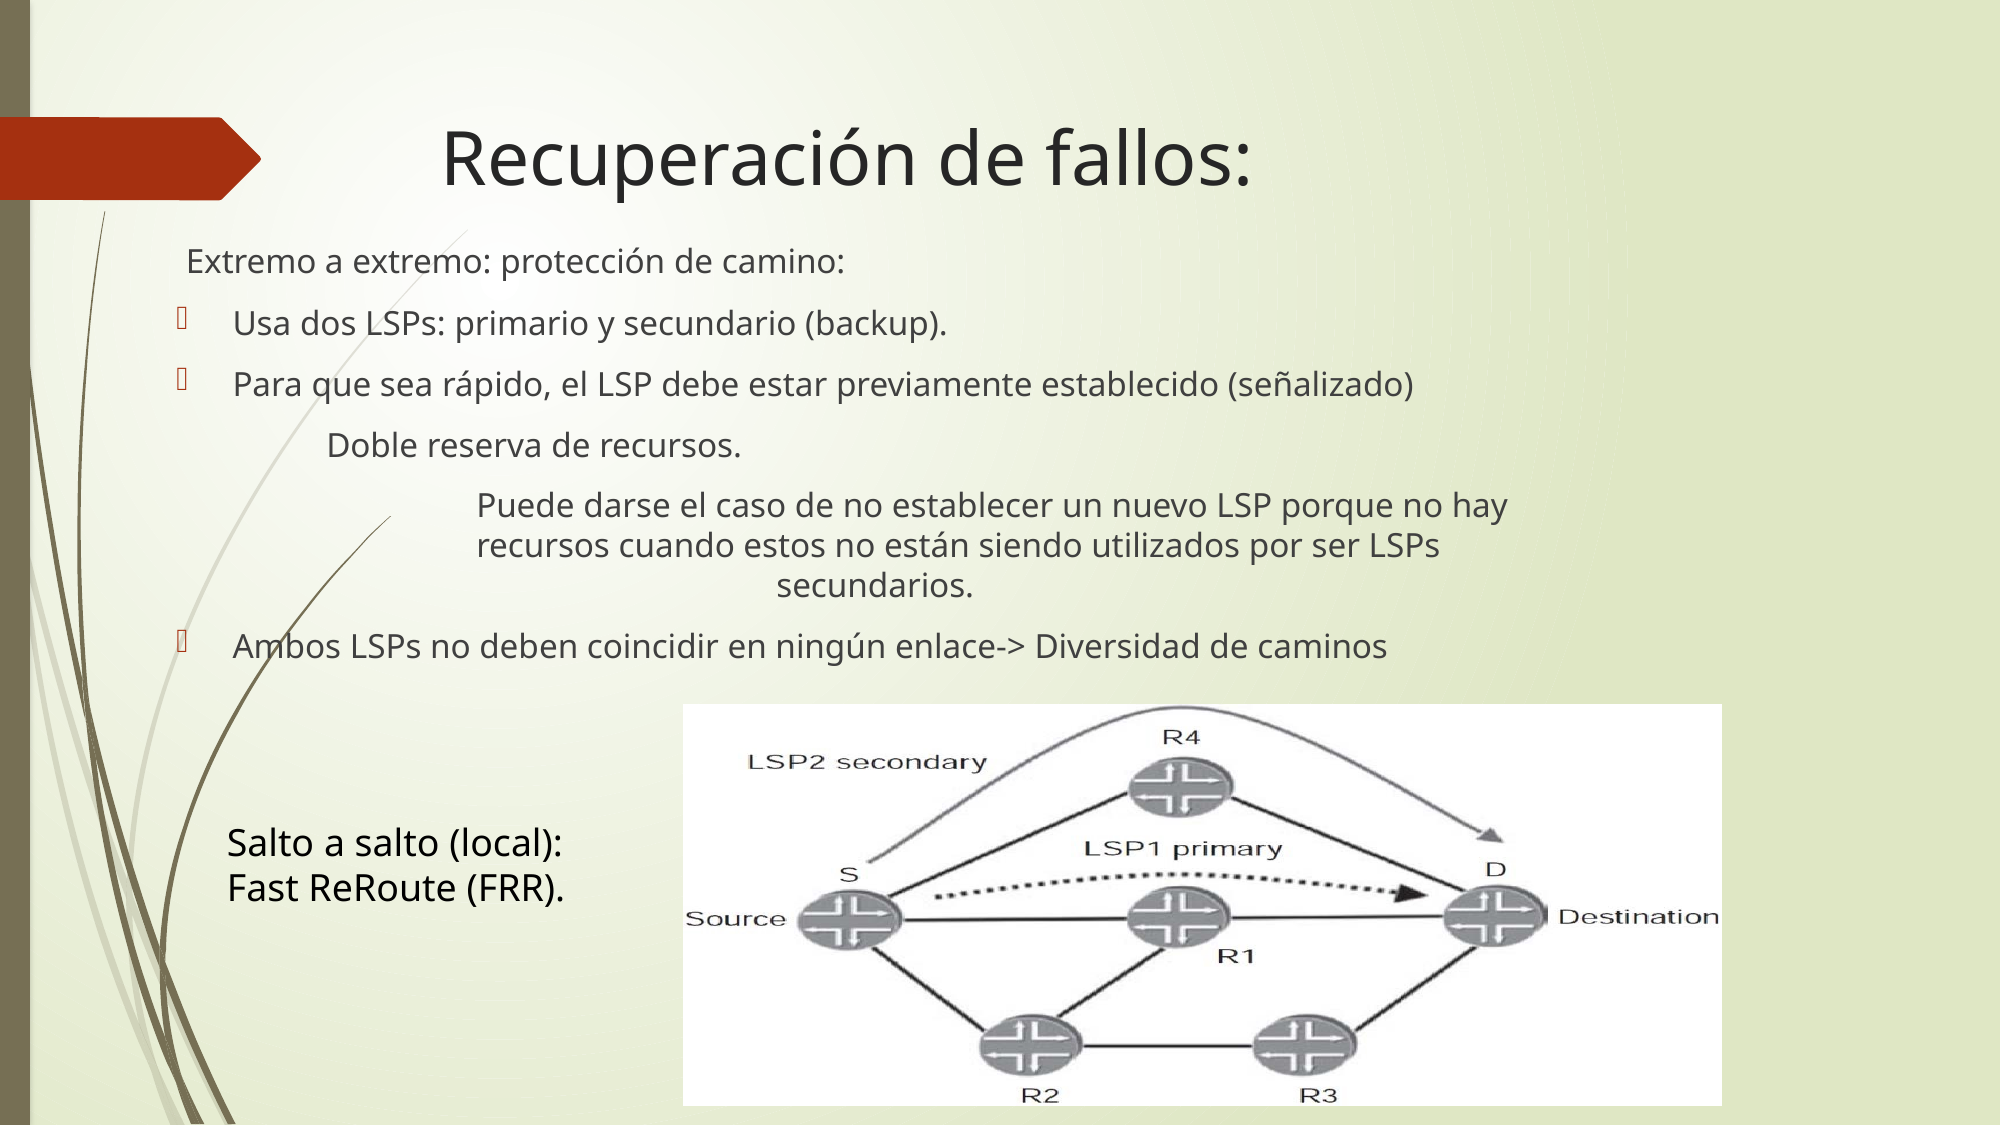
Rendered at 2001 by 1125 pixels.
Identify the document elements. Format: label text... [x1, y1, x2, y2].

title Recuperación de fallos: [425, 102, 1888, 313]
picture [683, 703, 1722, 1106]
text_box Salto a salto (local): Fast ReRoute (FRR). [212, 811, 678, 962]
list Extremo a extremo: protección de camino: Usa dos LSPs: primario y secundario (backup). Para que sea rápido, el LSP debe estar previamente establecido (señalizado) Doble reserva de recursos. Puede darse el caso de no establecer un nuevo LSP porque no hay recursos cuando estos no están siendo utilizados por ser LSPs secundarios. Ambos LSPs no deben coincidir en ningún enlace-> Diversidad de caminos [161, 228, 1624, 761]
